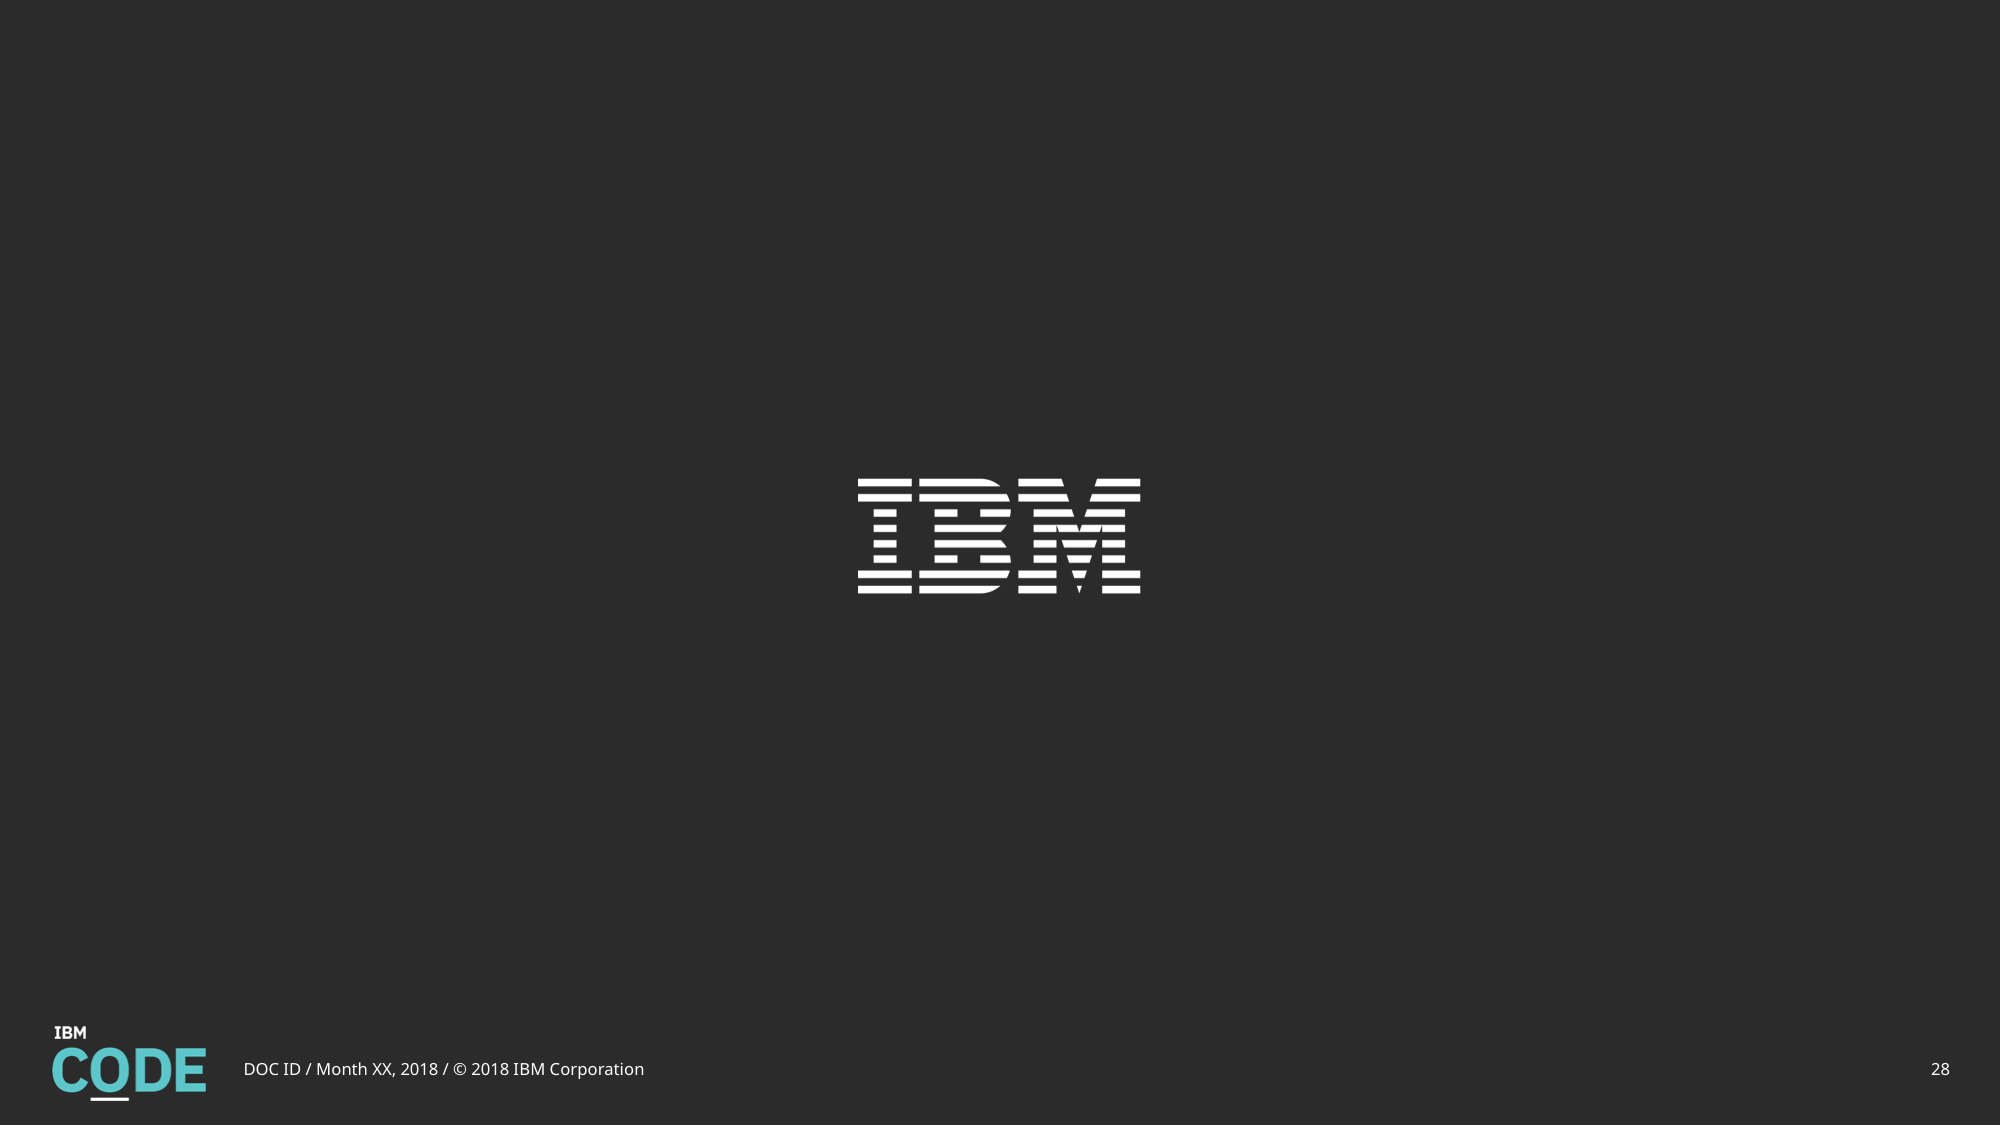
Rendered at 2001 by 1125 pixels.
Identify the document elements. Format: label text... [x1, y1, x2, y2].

picture [52, 1026, 206, 1101]
slide_number 28 [1500, 1055, 1950, 1086]
picture [858, 478, 1141, 594]
footer DOC ID / Month XX, 2018 / © 2018 IBM Corporation [243, 1055, 1464, 1086]
